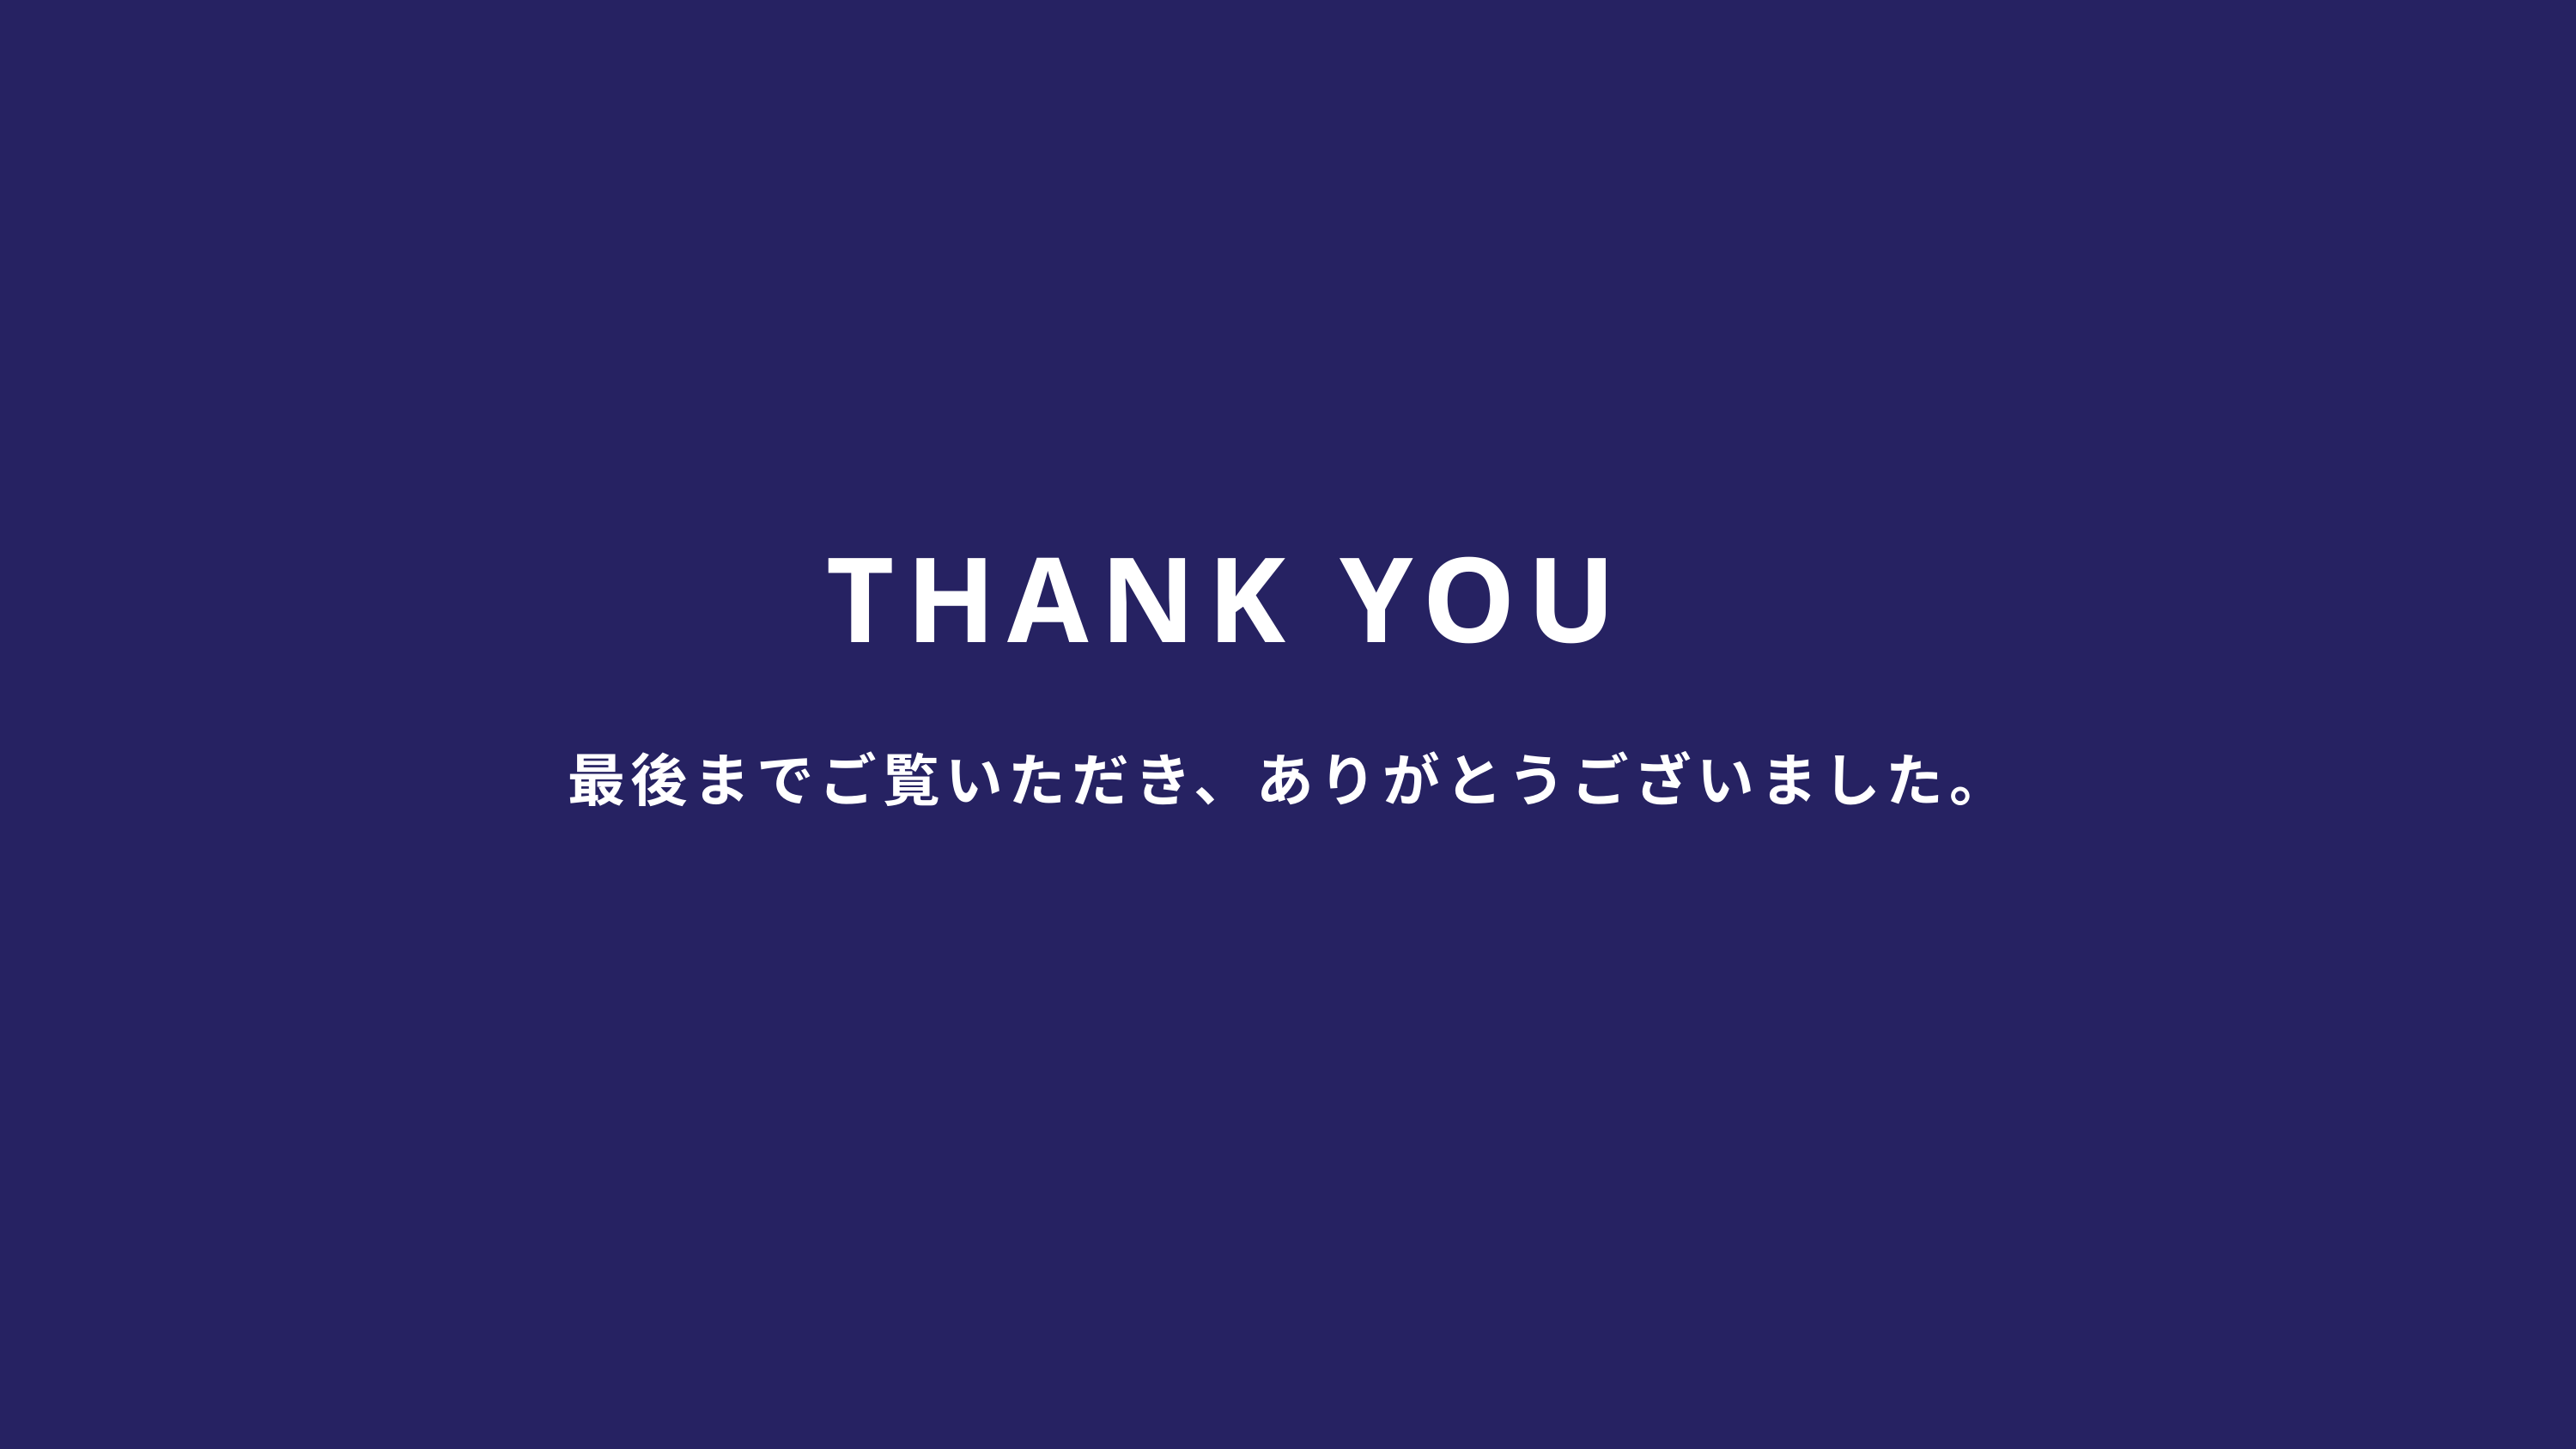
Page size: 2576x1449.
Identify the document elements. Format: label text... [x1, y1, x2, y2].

text_box THANK YOU [826, 530, 1846, 667]
text_box 最後までご覧いただき、ありがとうございました。 [366, 726, 2210, 813]
